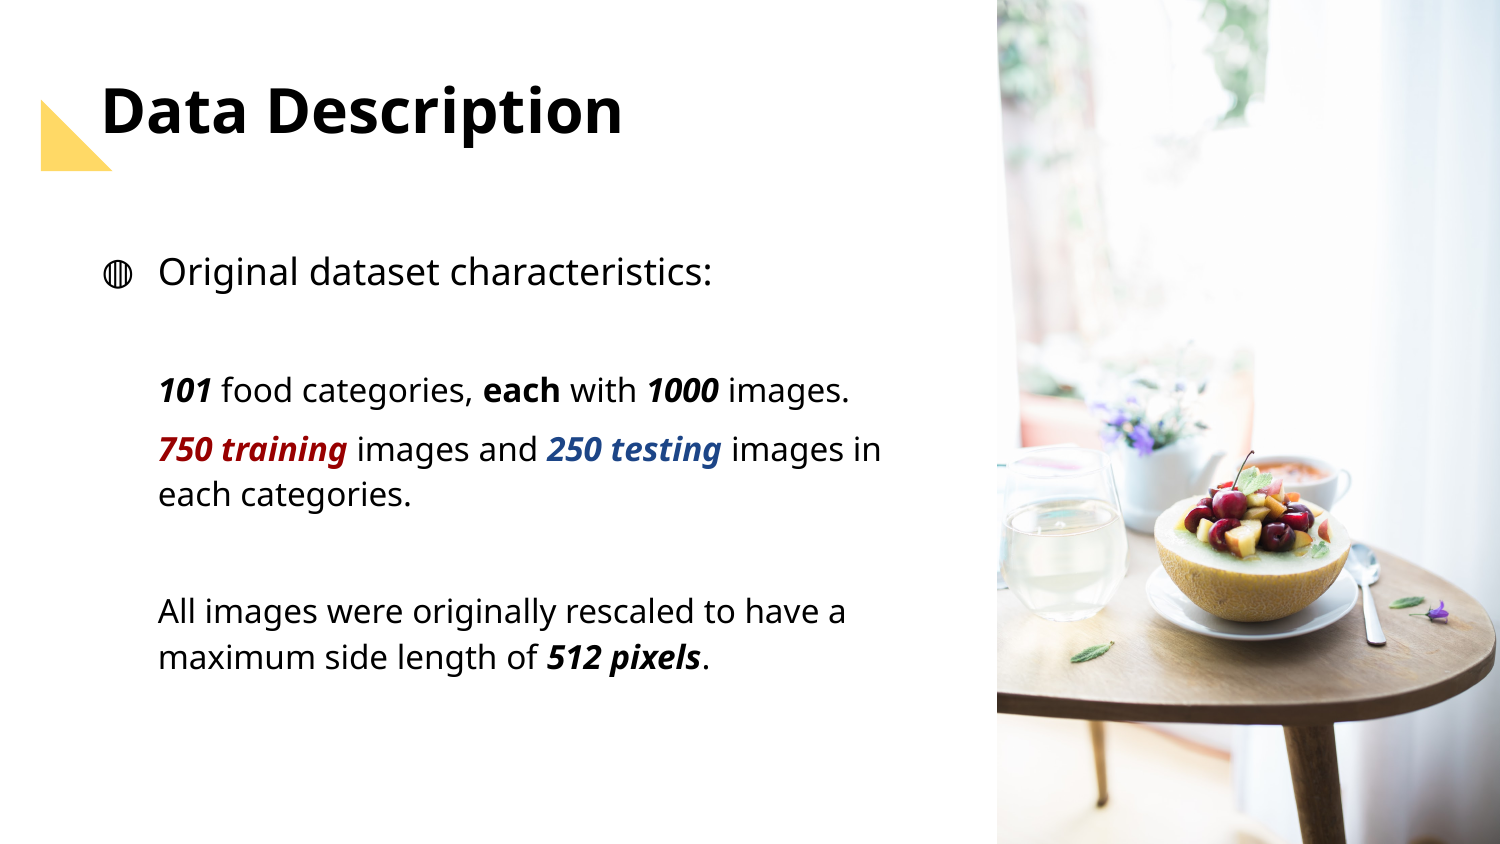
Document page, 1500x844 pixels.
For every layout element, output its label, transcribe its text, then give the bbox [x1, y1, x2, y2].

picture [996, 0, 1500, 844]
text_box Data Description [85, 56, 964, 152]
text_box Original dataset characteristics: 101 food categories, each with 1000 images. 750 training images and 250 testing images in each categories. All images were originally rescaled to have a maximum side length of 512 pixels. [67, 225, 935, 788]
text_box [40, 99, 113, 172]
